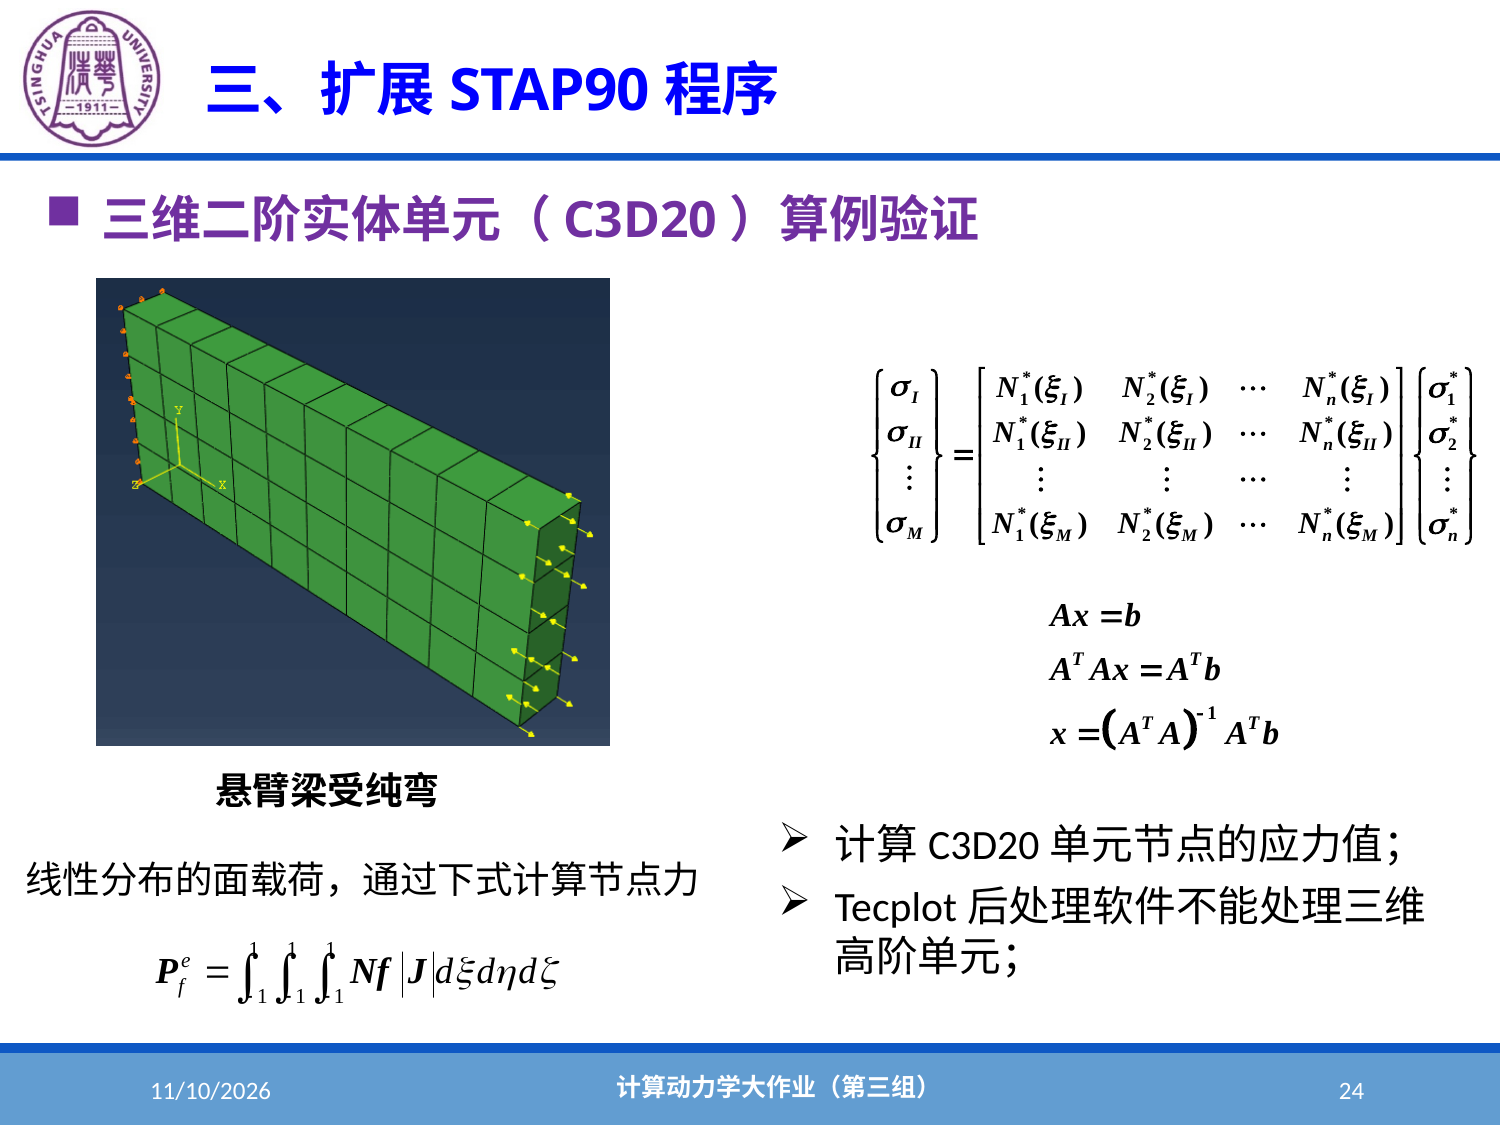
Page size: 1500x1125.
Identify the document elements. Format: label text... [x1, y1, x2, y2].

picture [19, 8, 164, 150]
picture [95, 278, 610, 746]
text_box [149, 932, 568, 1010]
text_box 三维二阶实体单元（C3D20）算例验证 [30, 180, 1036, 256]
slide_number 24 [1218, 1059, 1380, 1120]
text_box 计算C3D20单元节点的应力值； Tecplot后处理软件不能处理三维高阶单元； [763, 810, 1462, 988]
text_box 悬臂梁受纯弯 [200, 759, 505, 820]
text_box 线性分布的面载荷，通过下式计算节点力 [10, 848, 764, 909]
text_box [1043, 598, 1285, 765]
footer 计算动力学大作业（第三组） [387, 1052, 1171, 1120]
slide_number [135, 1059, 440, 1120]
text_box 三、扩展STAP90程序 [189, 36, 927, 130]
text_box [864, 359, 1485, 551]
